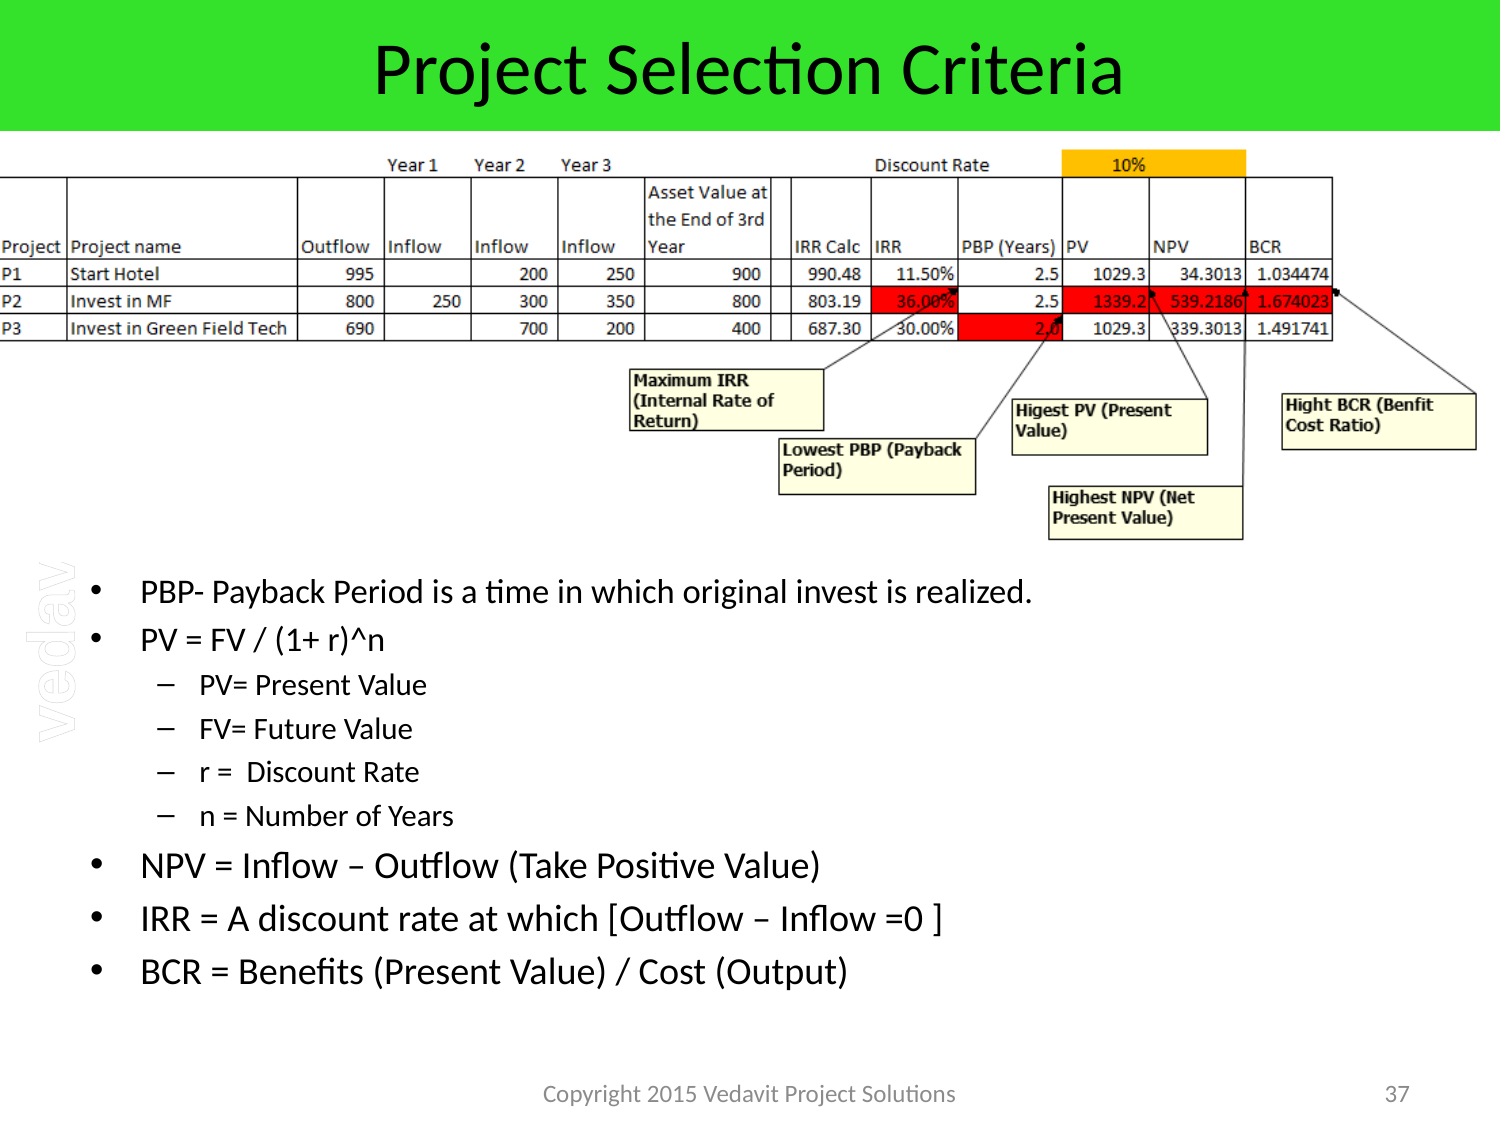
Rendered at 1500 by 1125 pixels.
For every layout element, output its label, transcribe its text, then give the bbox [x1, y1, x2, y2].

slide_number 37 [1074, 1062, 1425, 1123]
list PBP- Payback Period is a time in which original invest is realized. PV = FV / (1+ r)^n PV= Present Value FV= Future Value r = Discount Rate n = Number of Years NPV = Inflow – Outflow (Take Positive Value) IRR = A discount rate at which [Outflow – Inflow =0 ] BCR = Benefits (Present Value) / Cost (Output) [75, 571, 1425, 1000]
footer Copyright 2015 Vedavit Project Solutions [512, 1062, 988, 1123]
title Project Selection Criteria [0, 0, 1500, 131]
picture [0, 132, 1500, 562]
